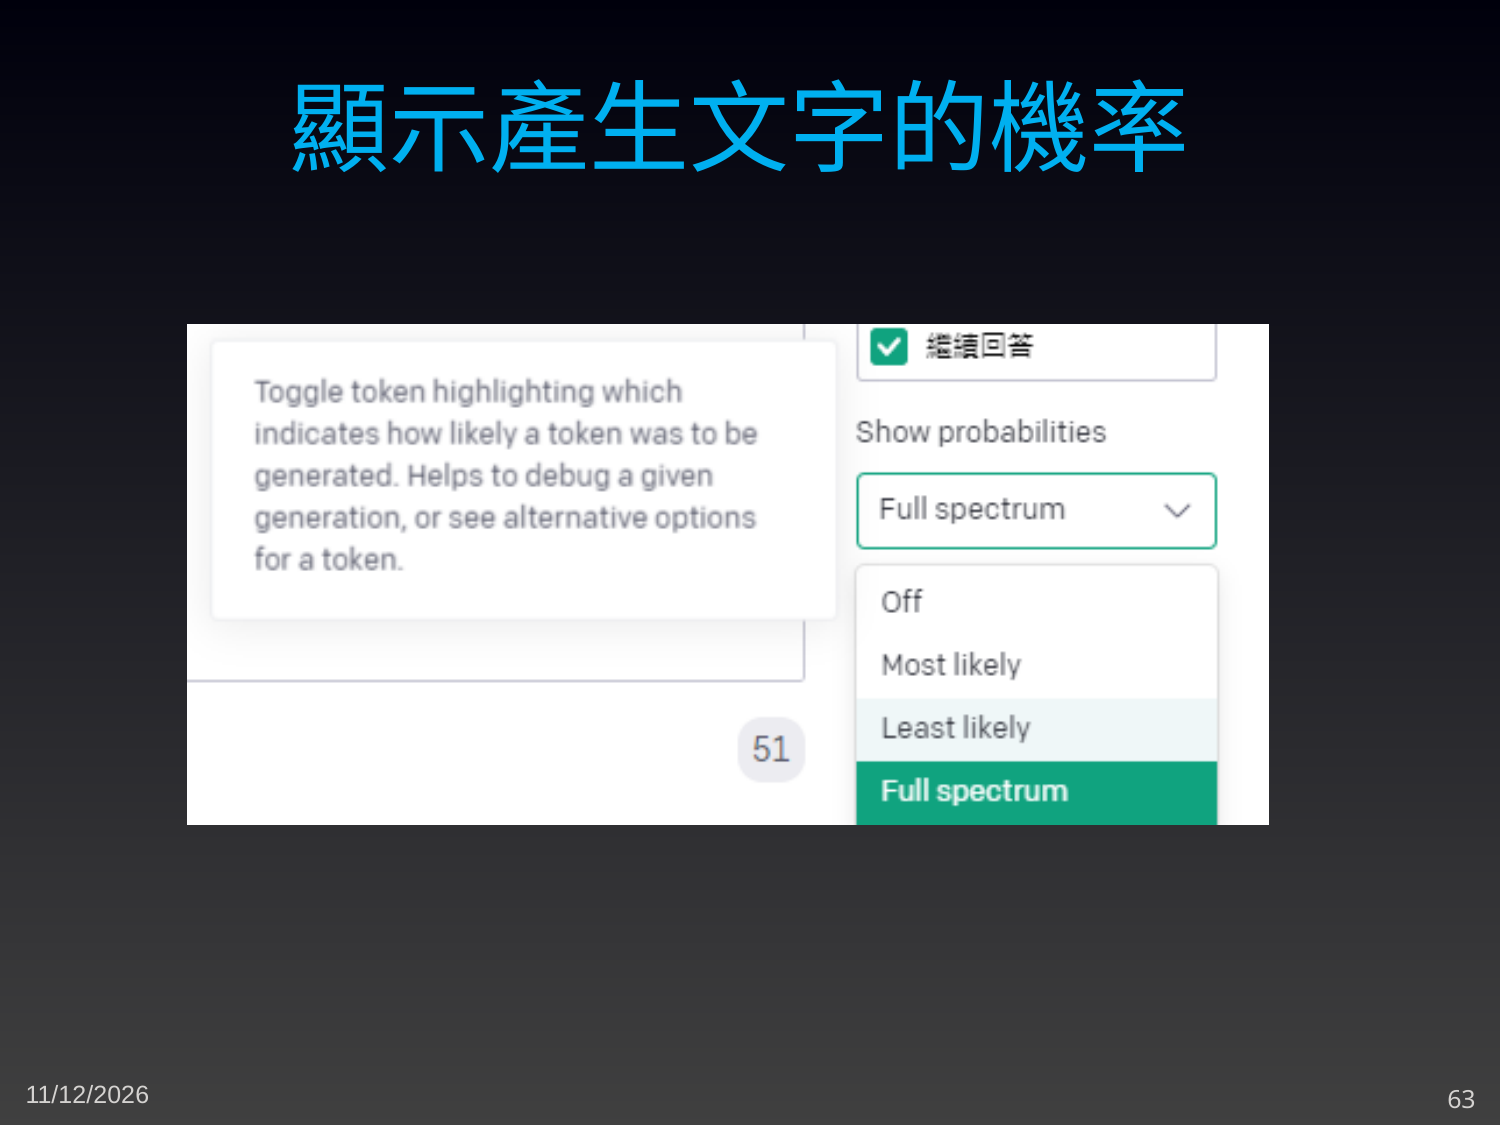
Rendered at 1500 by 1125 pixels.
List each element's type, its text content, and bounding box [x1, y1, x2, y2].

picture [187, 324, 1270, 826]
slide_number 63 [1340, 1075, 1491, 1117]
text_box 顯示產生文字的機率 [274, 37, 1313, 200]
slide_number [10, 1075, 411, 1117]
